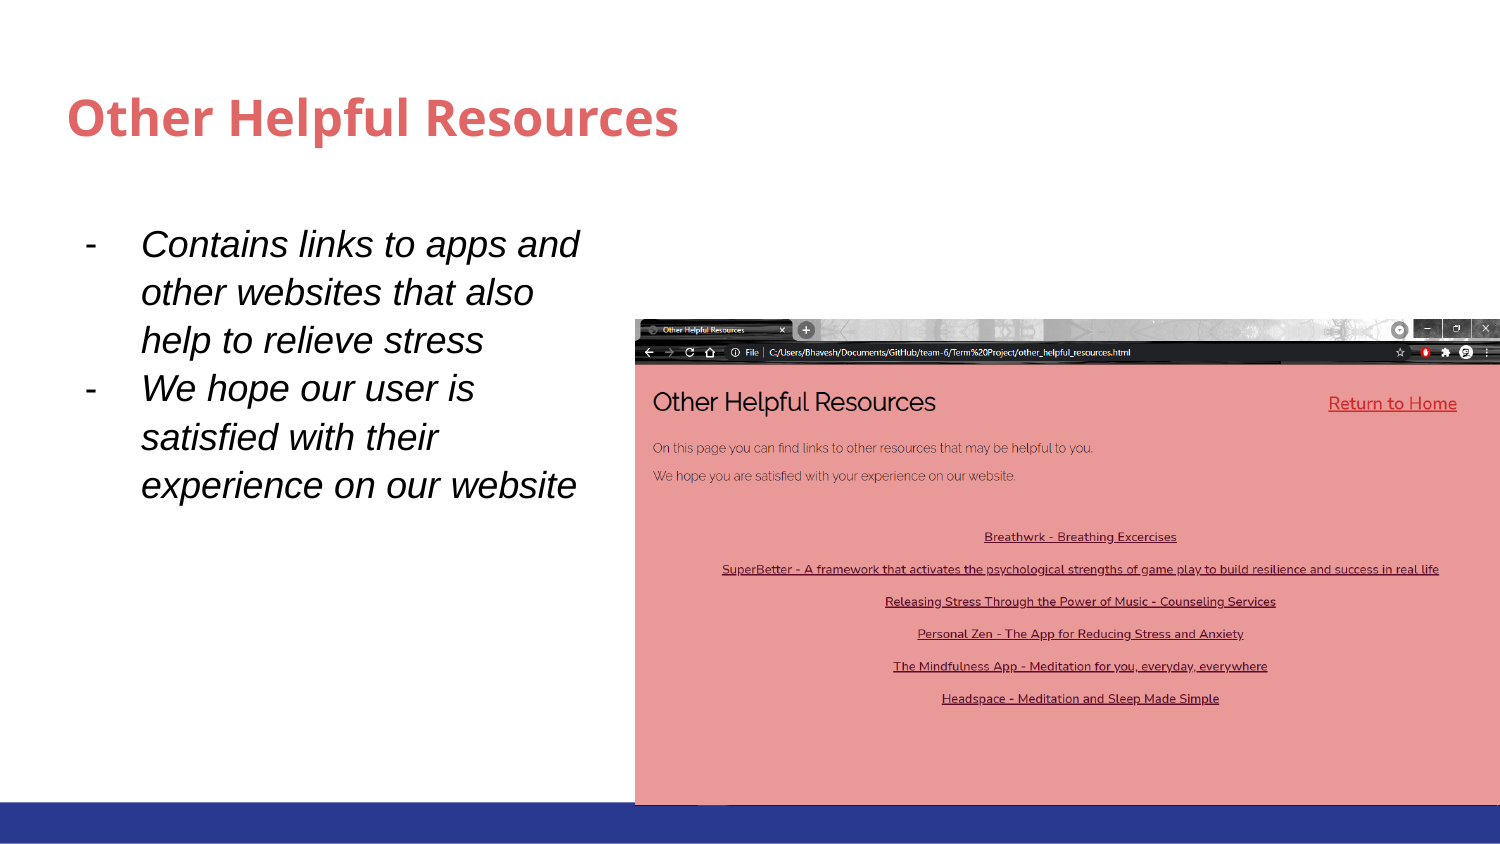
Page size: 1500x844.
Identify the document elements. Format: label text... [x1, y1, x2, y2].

title Other Helpful Resources [51, 67, 1449, 167]
picture [634, 319, 1500, 806]
list Contains links to apps and other websites that also help to relieve stress We hope our user is satisfied with their experience on our website [51, 201, 612, 750]
